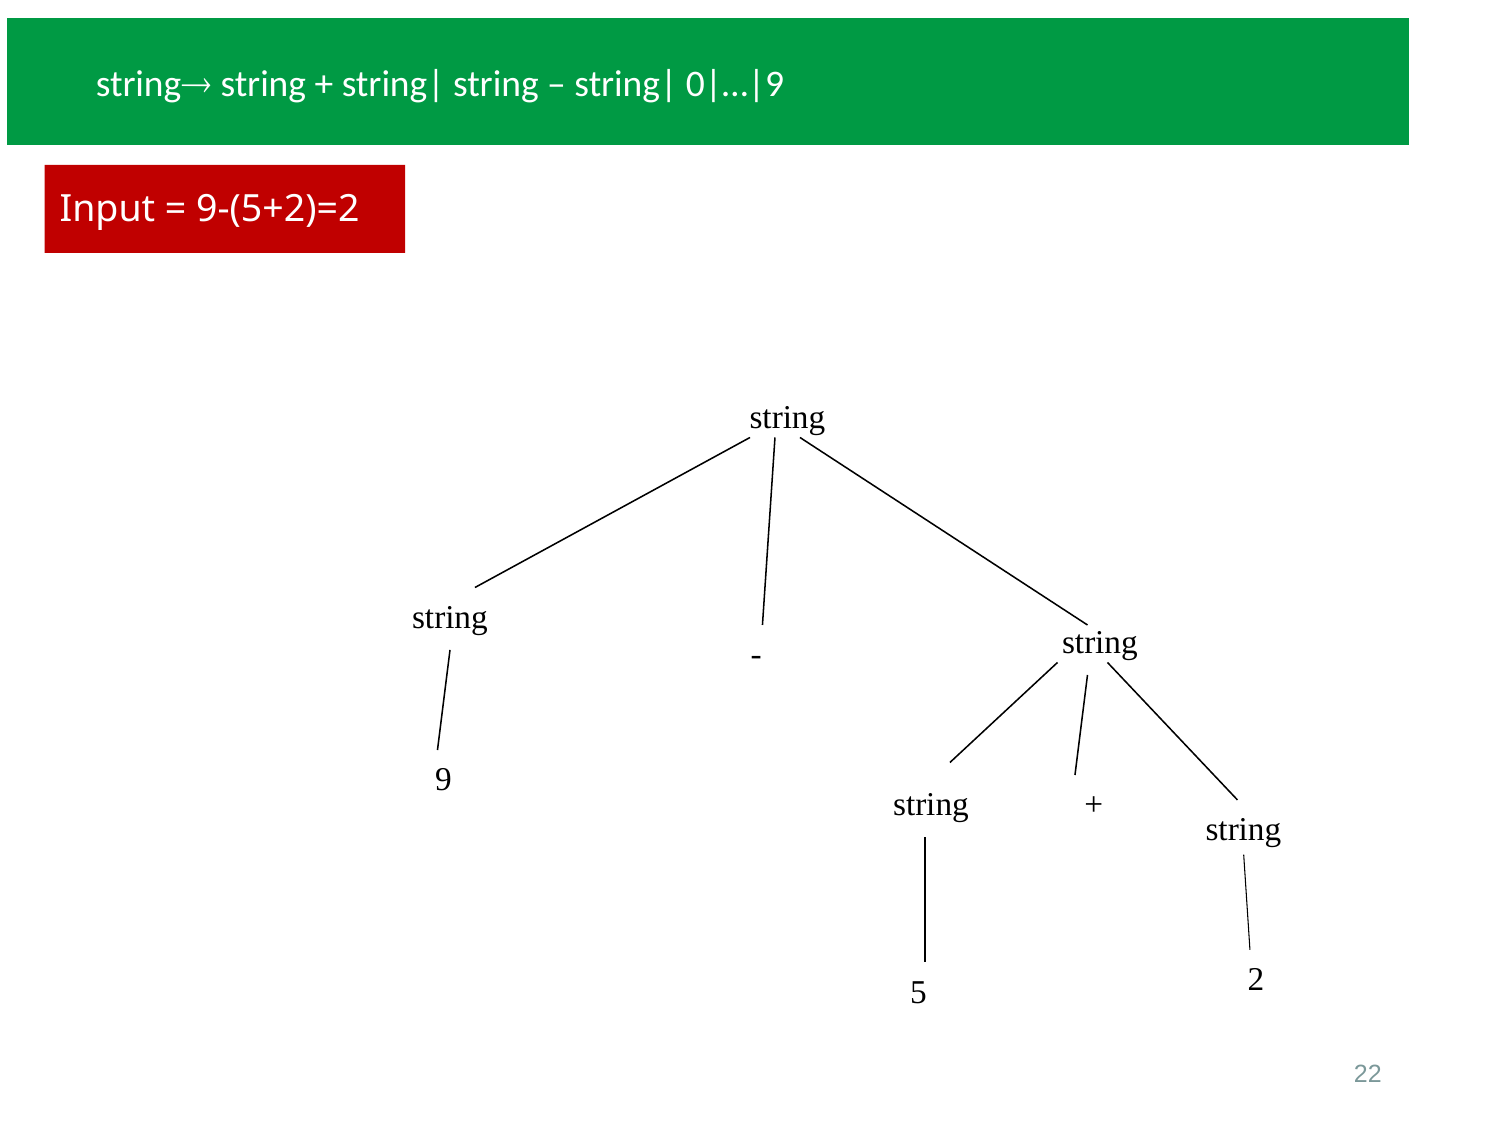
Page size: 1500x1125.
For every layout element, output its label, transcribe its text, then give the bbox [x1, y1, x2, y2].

text_box 2 [1187, 949, 1325, 1005]
slide_number 22 [1059, 1042, 1397, 1103]
text_box 5 [849, 962, 988, 1018]
text_box 9 [374, 749, 513, 805]
title Input = 9-(5+2)=2 [44, 164, 406, 253]
text_box string [1137, 799, 1350, 855]
text_box string string + string| string – string| 0|…|9 [5, 16, 1412, 147]
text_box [1243, 855, 1250, 950]
text_box string [237, 587, 663, 643]
text_box + [974, 774, 1213, 830]
text_box string [887, 612, 1313, 668]
text_box string [575, 387, 1000, 443]
text_box string [812, 774, 974, 830]
text_box - [687, 624, 825, 680]
